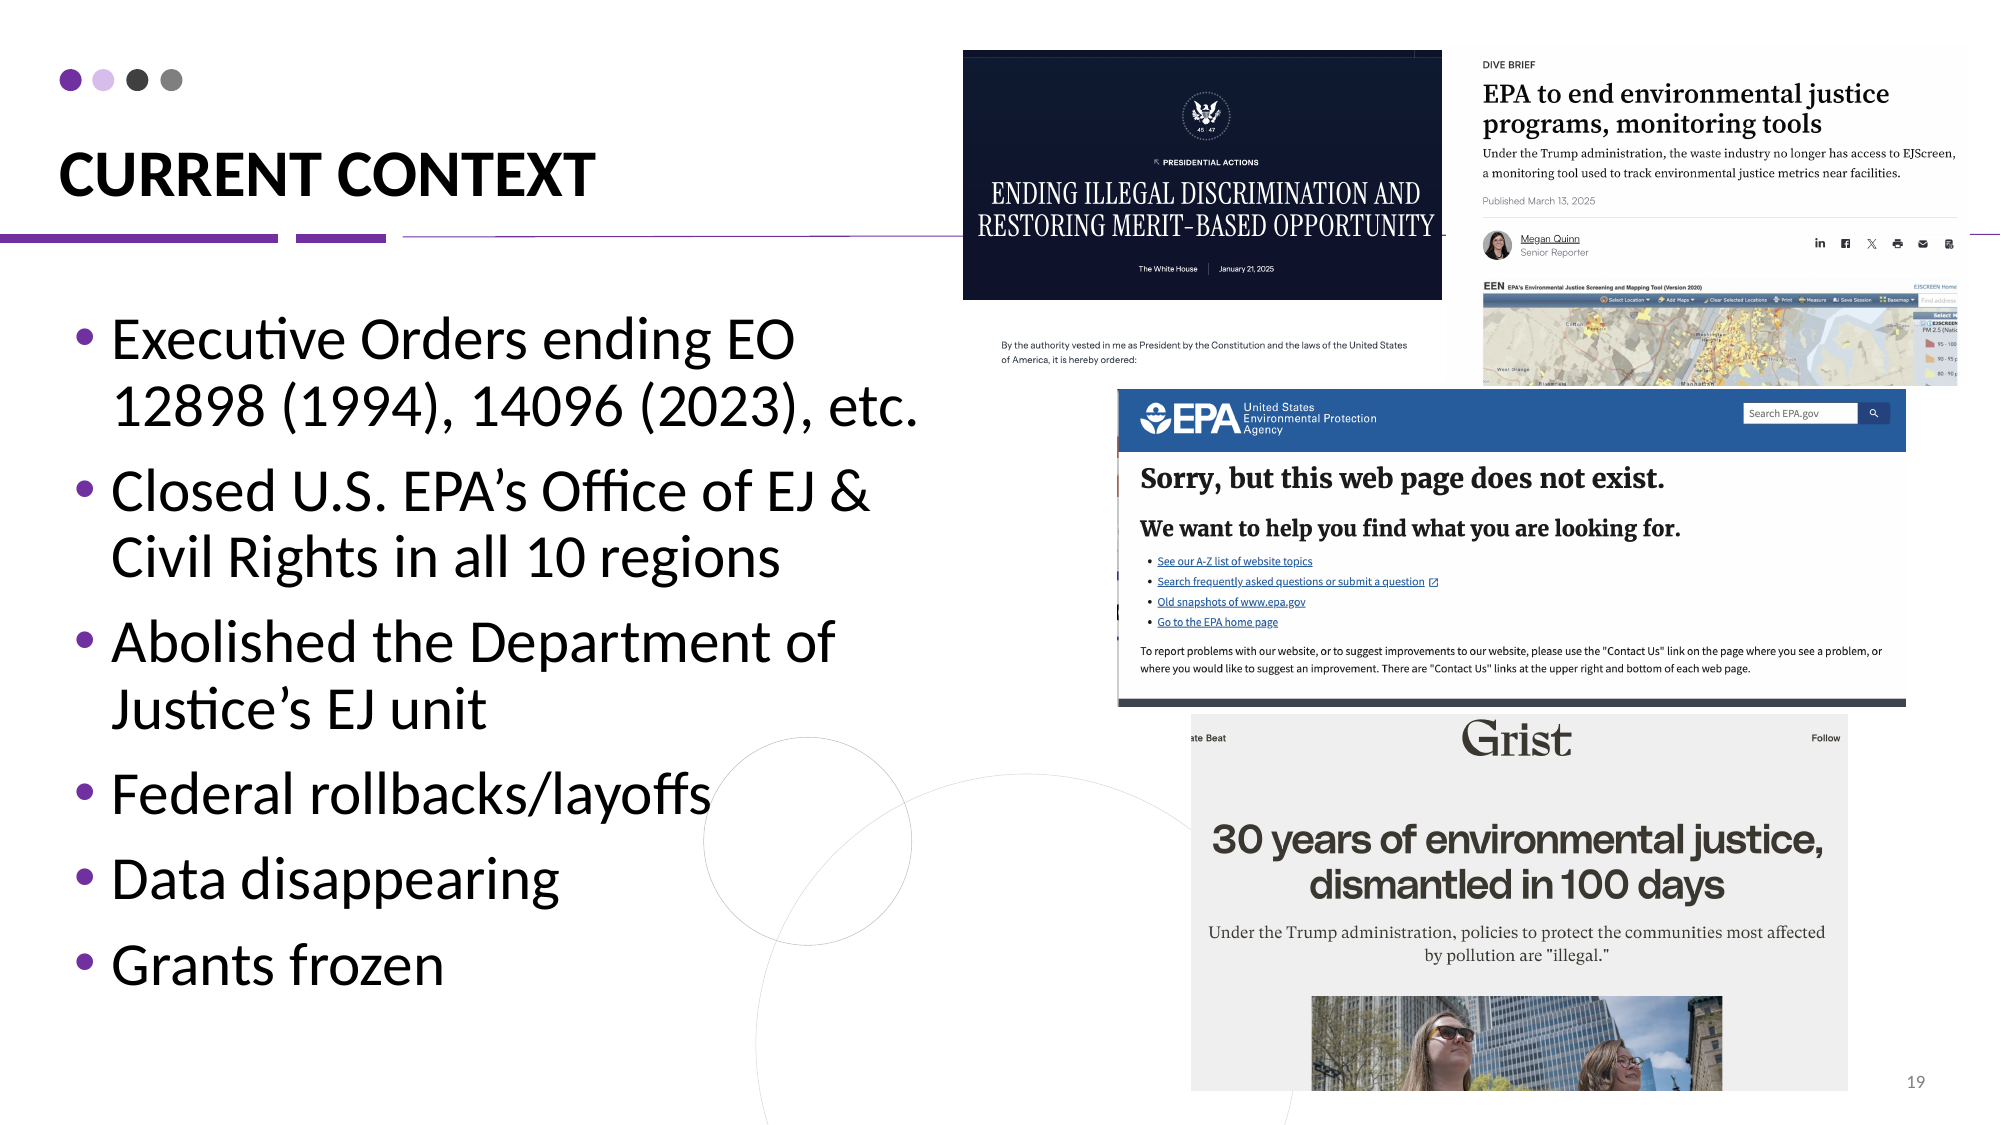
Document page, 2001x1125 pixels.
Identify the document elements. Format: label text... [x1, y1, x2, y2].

picture [1446, 46, 1970, 386]
list Executive Orders ending EO 12898 (1994), 14096 (2023), etc. Closed U.S. EPA’s Office of EJ & Civil Rights in all 10 regions Abolished the Department of Justice’s EJ unit Federal rollbacks/layoffs Data disappearing Grants frozen [59, 299, 959, 1014]
title Current Context [59, 40, 1941, 211]
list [963, 50, 1442, 374]
picture [1117, 389, 1906, 707]
slide_number 19 [1490, 1060, 1941, 1102]
picture [1191, 714, 1848, 1091]
